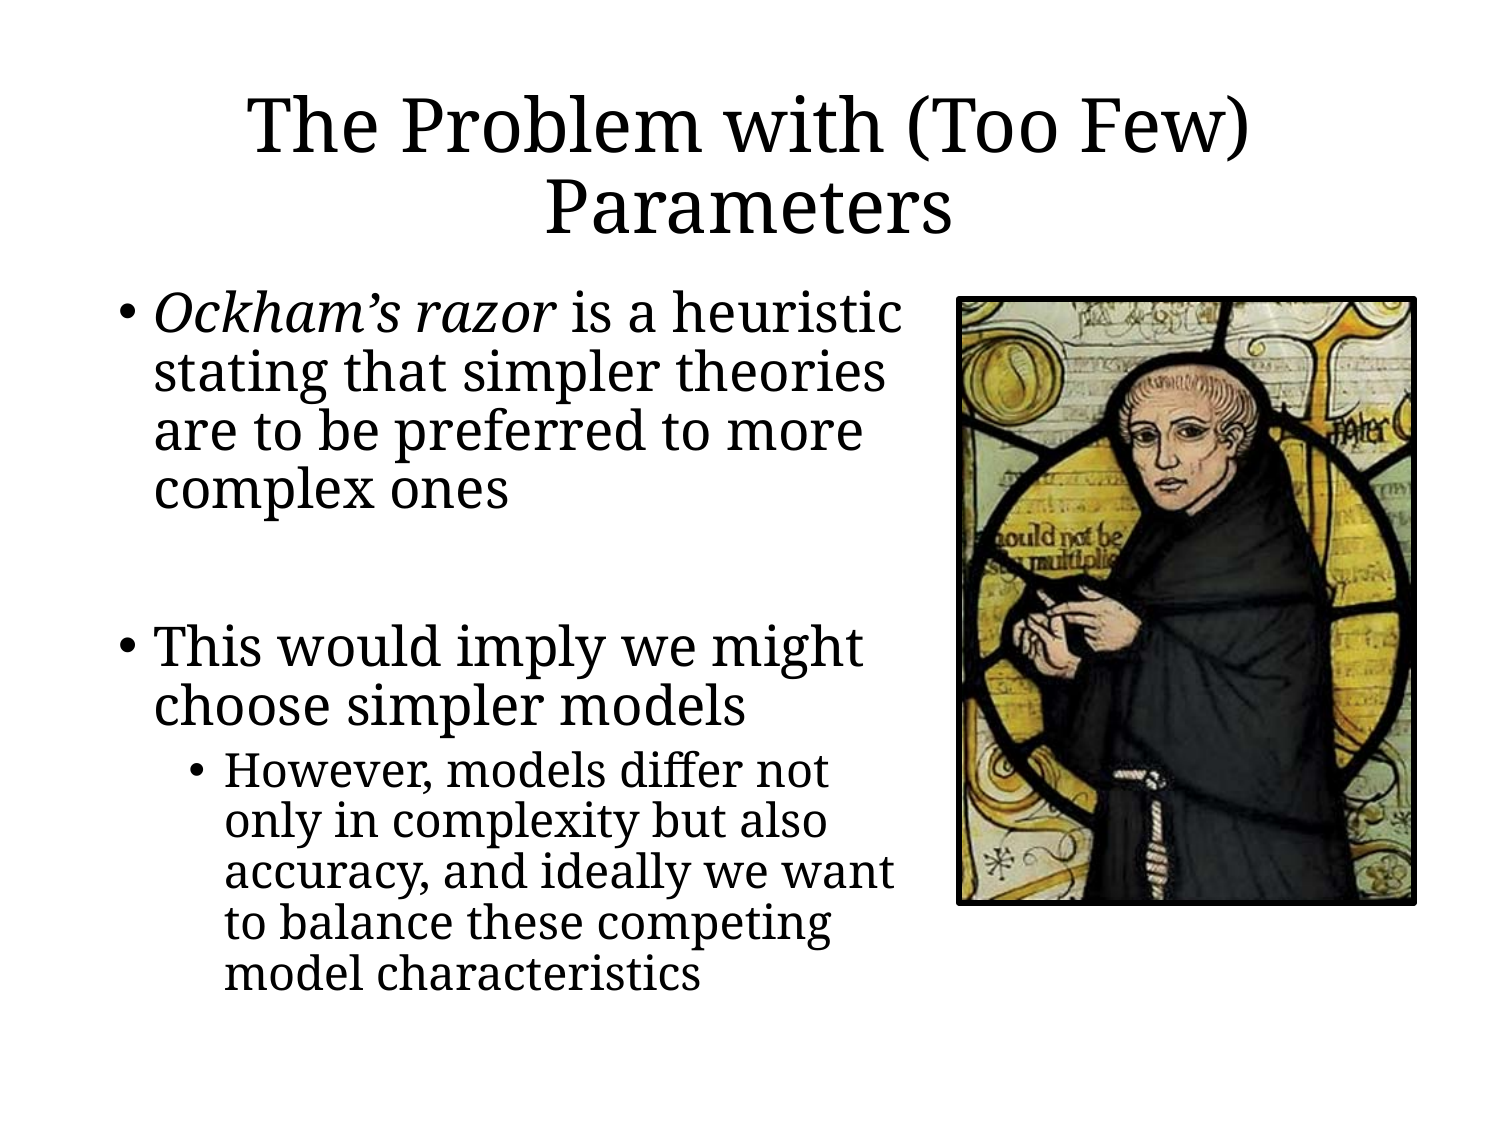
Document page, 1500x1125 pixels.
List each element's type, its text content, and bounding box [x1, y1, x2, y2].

title The Problem with (Too Few) Parameters [103, 59, 1397, 278]
picture [962, 302, 1411, 900]
list Ockham’s razor is a heuristic stating that simpler theories are to be preferred to more complex ones This would imply we might choose simpler models However, models differ not only in complexity but also accuracy, and ideally we want to balance these competing model characteristics [103, 277, 927, 1125]
